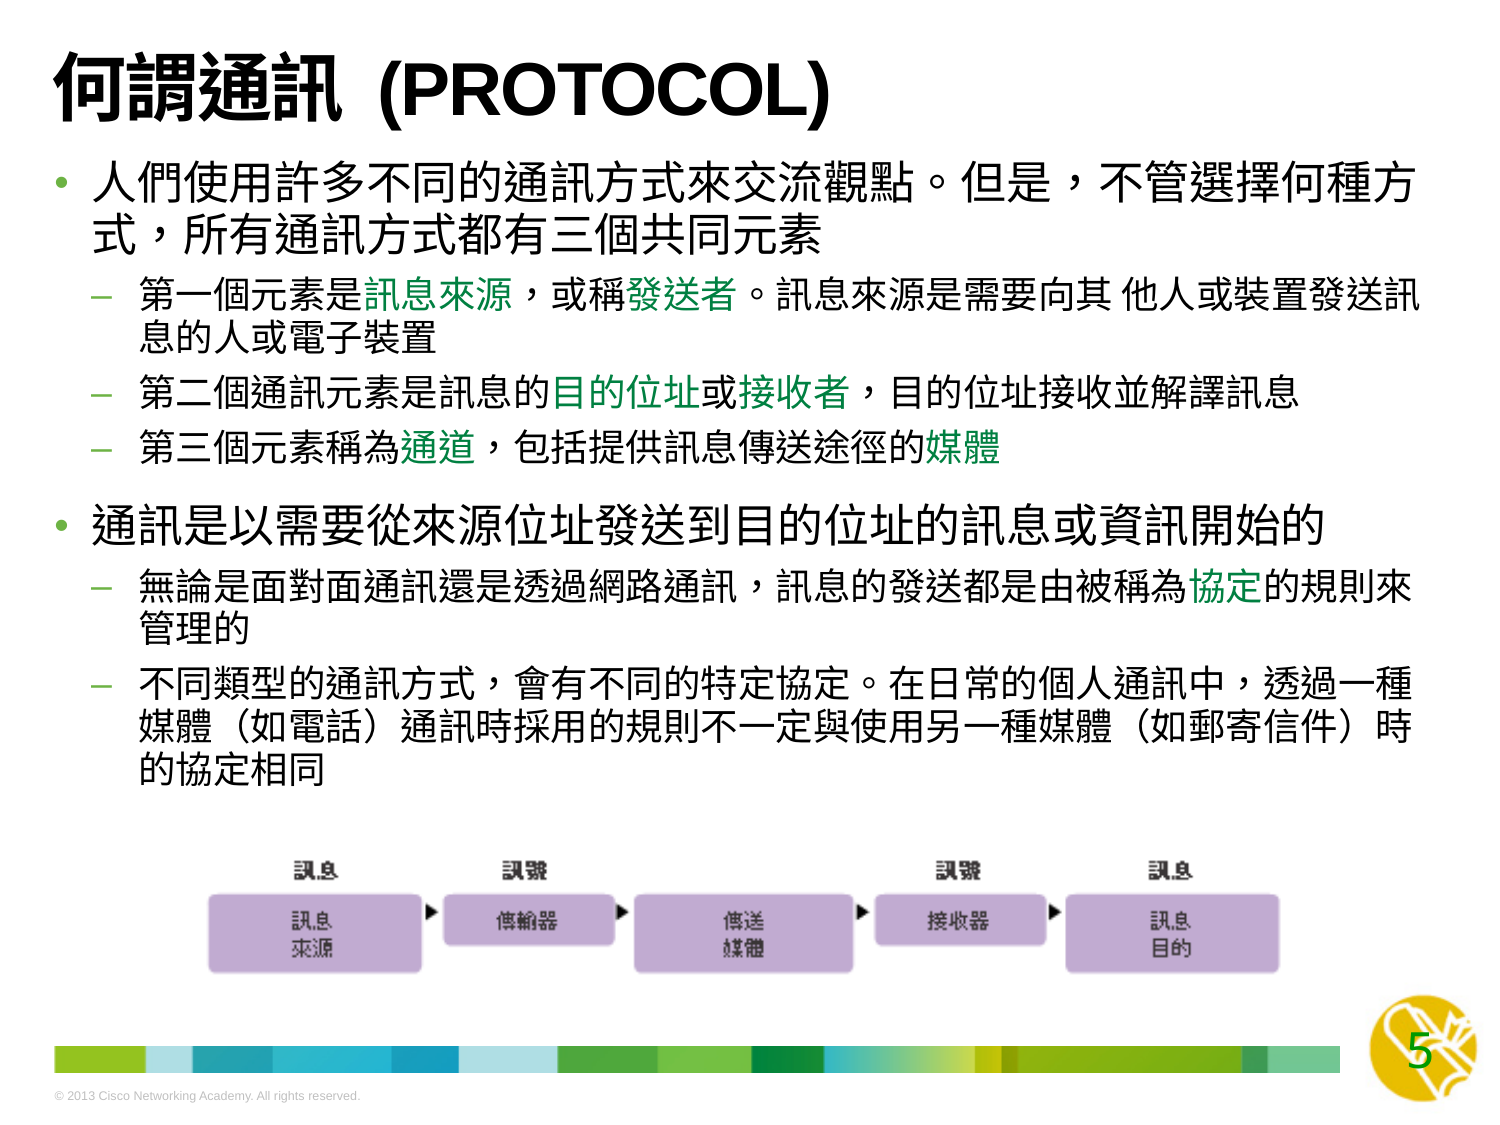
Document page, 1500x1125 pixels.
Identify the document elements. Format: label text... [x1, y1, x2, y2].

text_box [199, 851, 1285, 985]
title 何謂通訊 (PROTOCOL) [37, 24, 1447, 138]
picture [54, 970, 1500, 1125]
list 人們使用許多不同的通訊方式來交流觀點。但是，不管選擇何種方式，所有通訊方式都有三個共同元素 第一個元素是訊息來源，或稱發送者。訊息來源是需要向其 他人或裝置發送訊息的人或電子裝置 第二個通訊元素是訊息的目的位址或接收者，目的位址接收並解譯訊息 第三個元素稱為通道，包括提供訊息傳送途徑的媒體 通訊是以需要從來源位址發送到目的位址的訊息或資訊開始的 無論是面對面通訊還是透過網路通訊，訊息的發送都是由被稱為協定的規則來管理的 不同類型的通訊方式，會有不同的特定協定。在日常的個人通訊中，透過一種媒體（如電話）通訊時採用的規則不一定與使用另一種媒體（如郵寄信件）時的協定相同 [39, 149, 1447, 1035]
